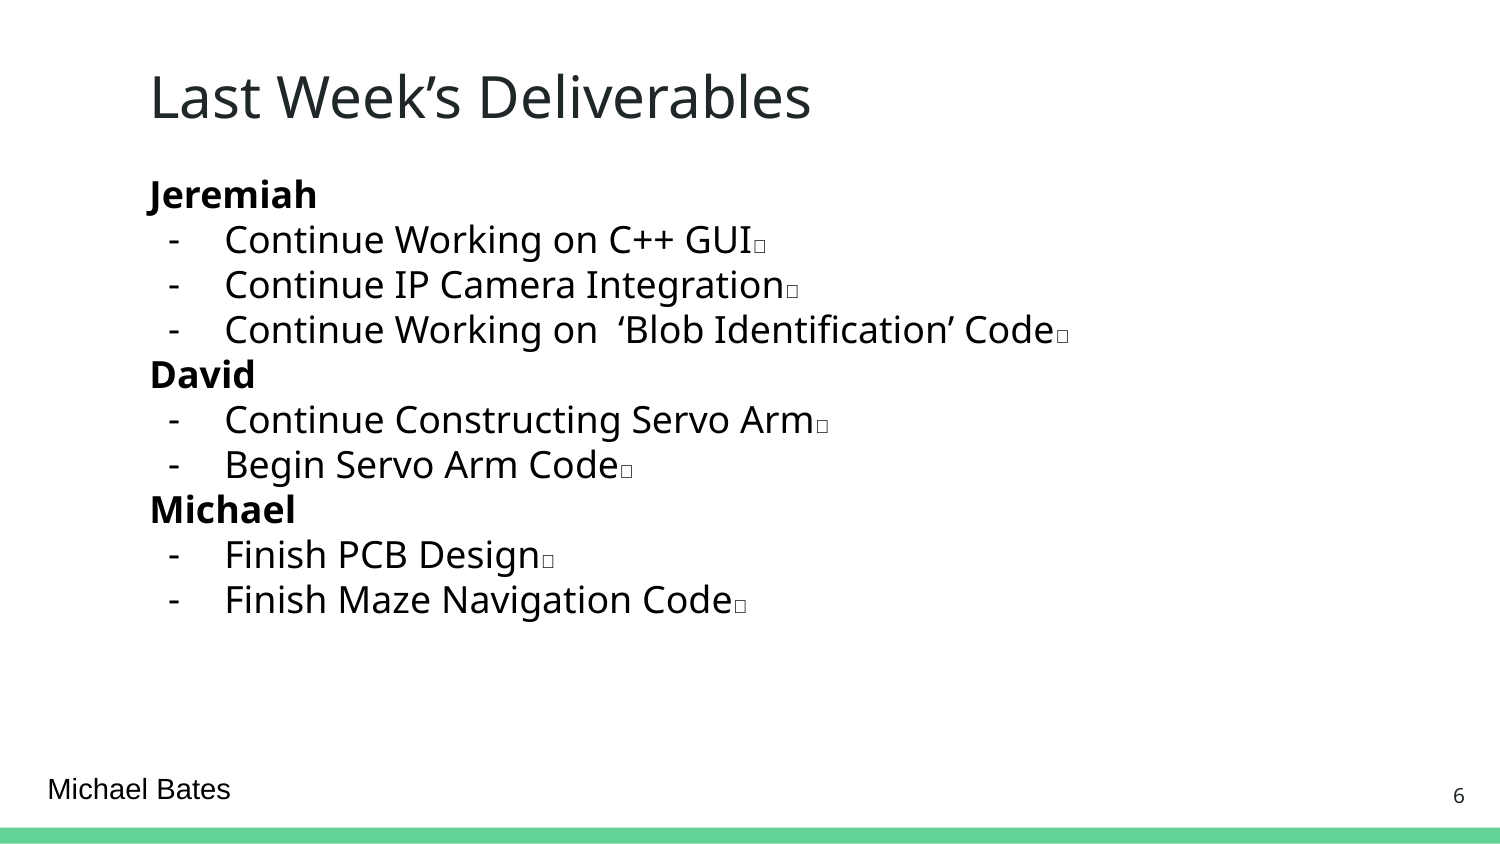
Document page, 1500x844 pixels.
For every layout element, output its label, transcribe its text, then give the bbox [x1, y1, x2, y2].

slide_number 6 [1389, 764, 1480, 830]
list Jeremiah Continue Working on C++ GUI✅ Continue IP Camera Integration✅ Continue Working on ‘Blob Identification’ Code❌ David Continue Constructing Servo Arm✅ Begin Servo Arm Code✅ Michael Finish PCB Design✅ Finish Maze Navigation Code✅ [134, 202, 1366, 760]
title Last Week’s Deliverables [134, 44, 1366, 202]
text_box Michael Bates [32, 755, 416, 814]
